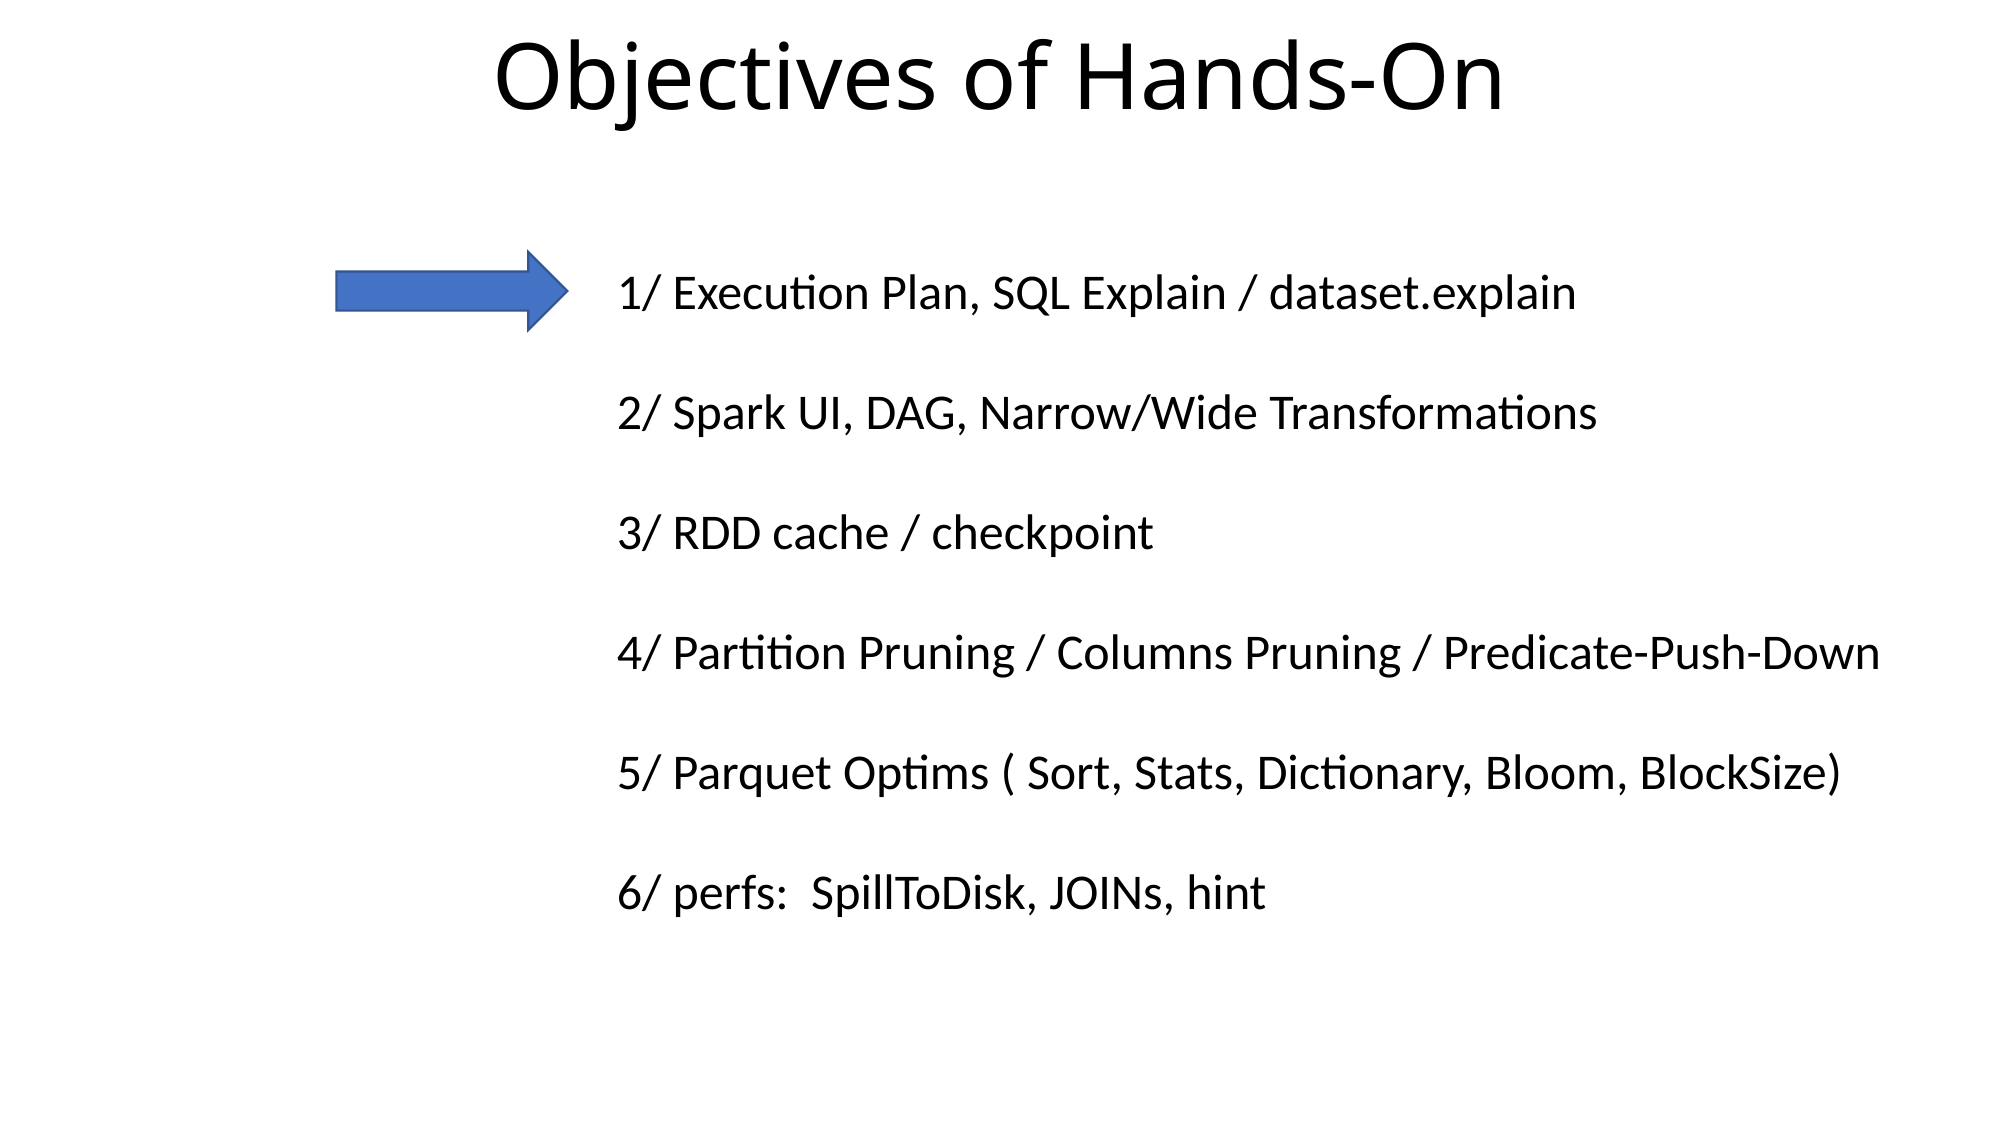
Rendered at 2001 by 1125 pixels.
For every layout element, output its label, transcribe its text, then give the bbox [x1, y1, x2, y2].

text_box 1/ Execution Plan, SQL Explain / dataset.explain 2/ Spark UI, DAG, Narrow/Wide Transformations 3/ RDD cache / checkpoint 4/ Partition Pruning / Columns Pruning / Predicate-Push-Down 5/ Parquet Optims ( Sort, Stats, Dictionary, Bloom, BlockSize) 6/ perfs: SpillToDisk, JOINs, hint [602, 251, 1897, 987]
title Objectives of Hands-On [137, 0, 1863, 160]
text_box [335, 249, 569, 333]
